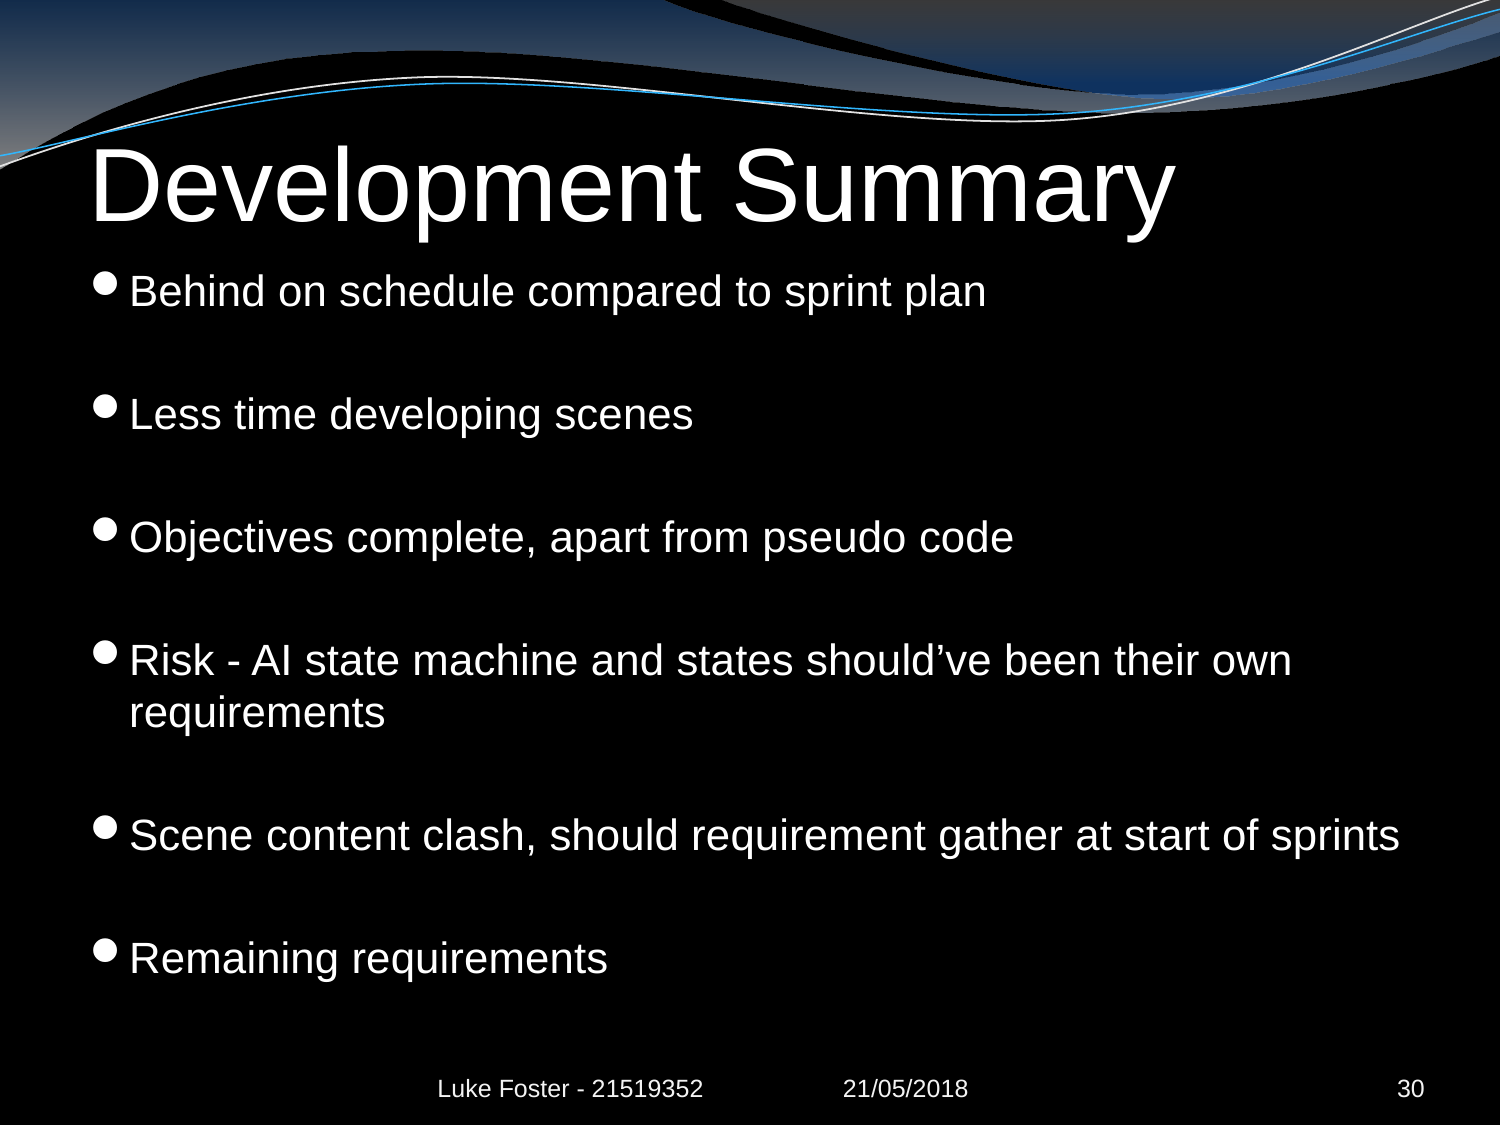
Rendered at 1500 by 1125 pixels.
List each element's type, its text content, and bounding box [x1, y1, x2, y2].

list Behind on schedule compared to sprint plan Less time developing scenes Objectives complete, apart from pseudo code Risk - AI state machine and states should’ve been their own requirements Scene content clash, should requirement gather at start of sprints Remaining requirements [75, 255, 1425, 1038]
footer Luke Foster - 21519352 21/05/2018 [437, 1042, 988, 1103]
slide_number 30 [1299, 1042, 1425, 1103]
title Development Summary [88, 54, 1439, 243]
